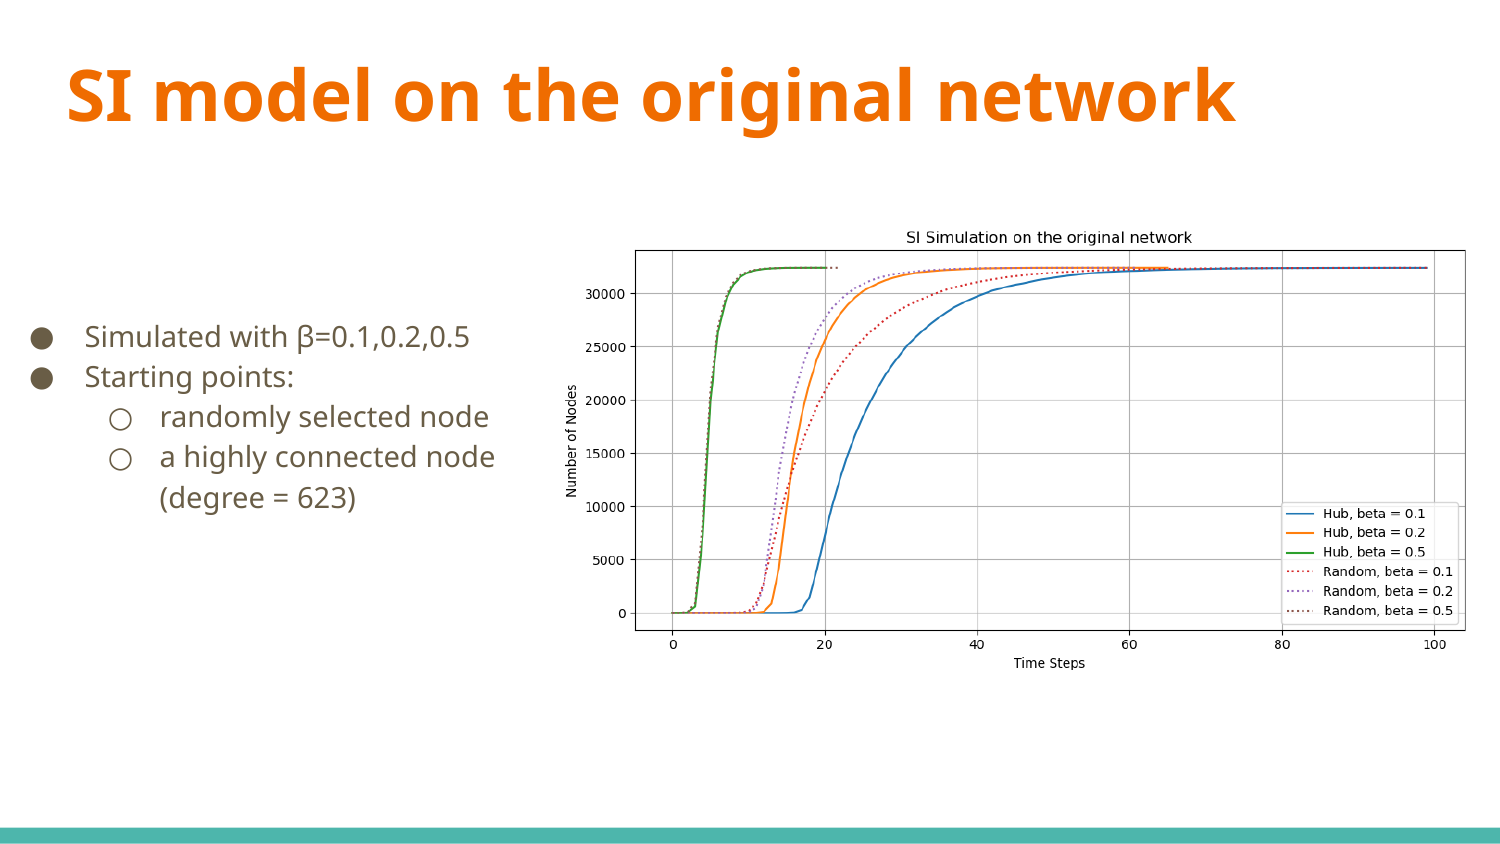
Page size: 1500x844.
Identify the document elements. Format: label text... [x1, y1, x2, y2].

list Simulated with β=0.1,0.2,0.5 Starting points: randomly selected node a highly connected node (degree = 623) [0, 297, 547, 574]
title SI model on the original network [51, 35, 1449, 152]
picture [552, 217, 1479, 684]
